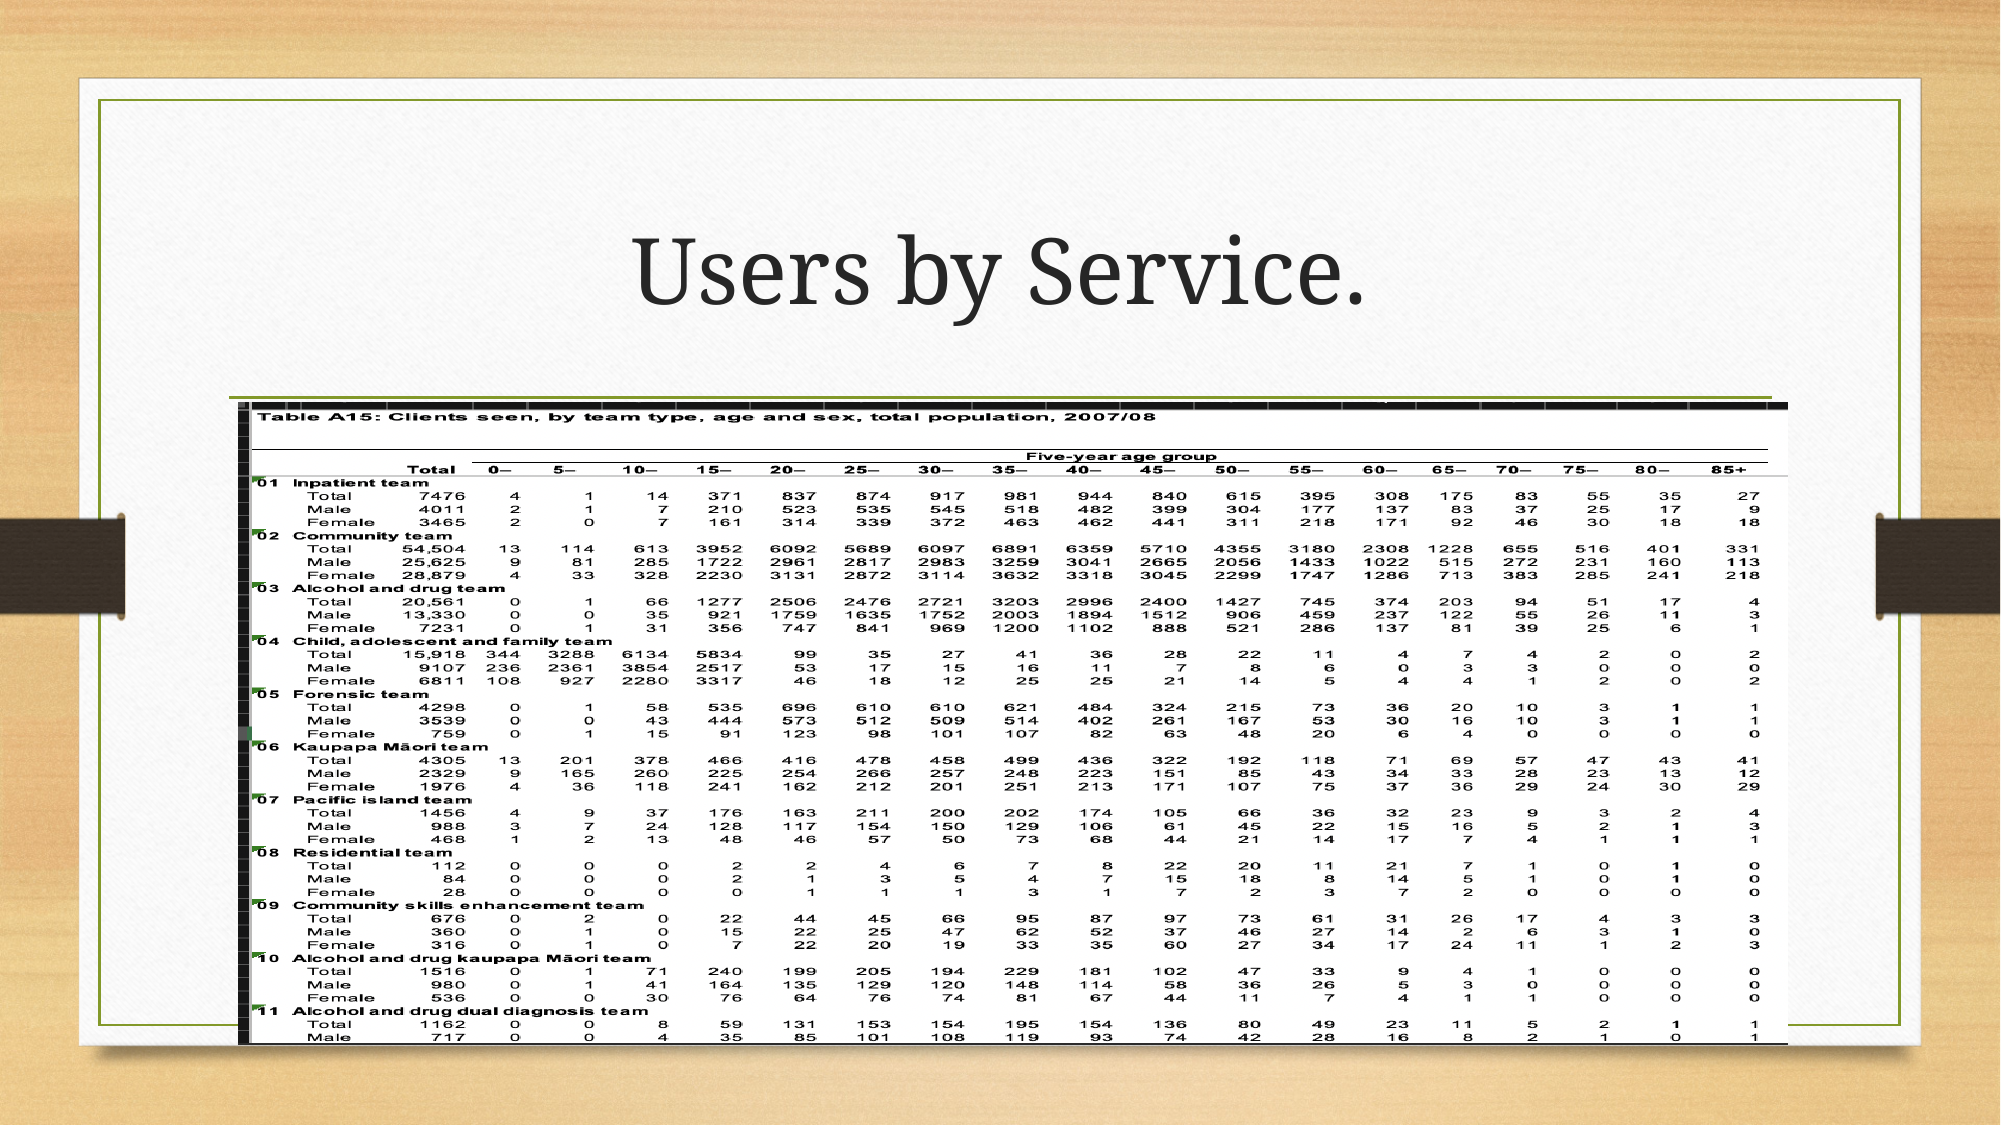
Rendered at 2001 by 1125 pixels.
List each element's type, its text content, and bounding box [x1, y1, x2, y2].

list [238, 402, 1788, 1046]
title Users by Service. [212, 161, 1788, 375]
picture [0, 0, 2001, 1125]
